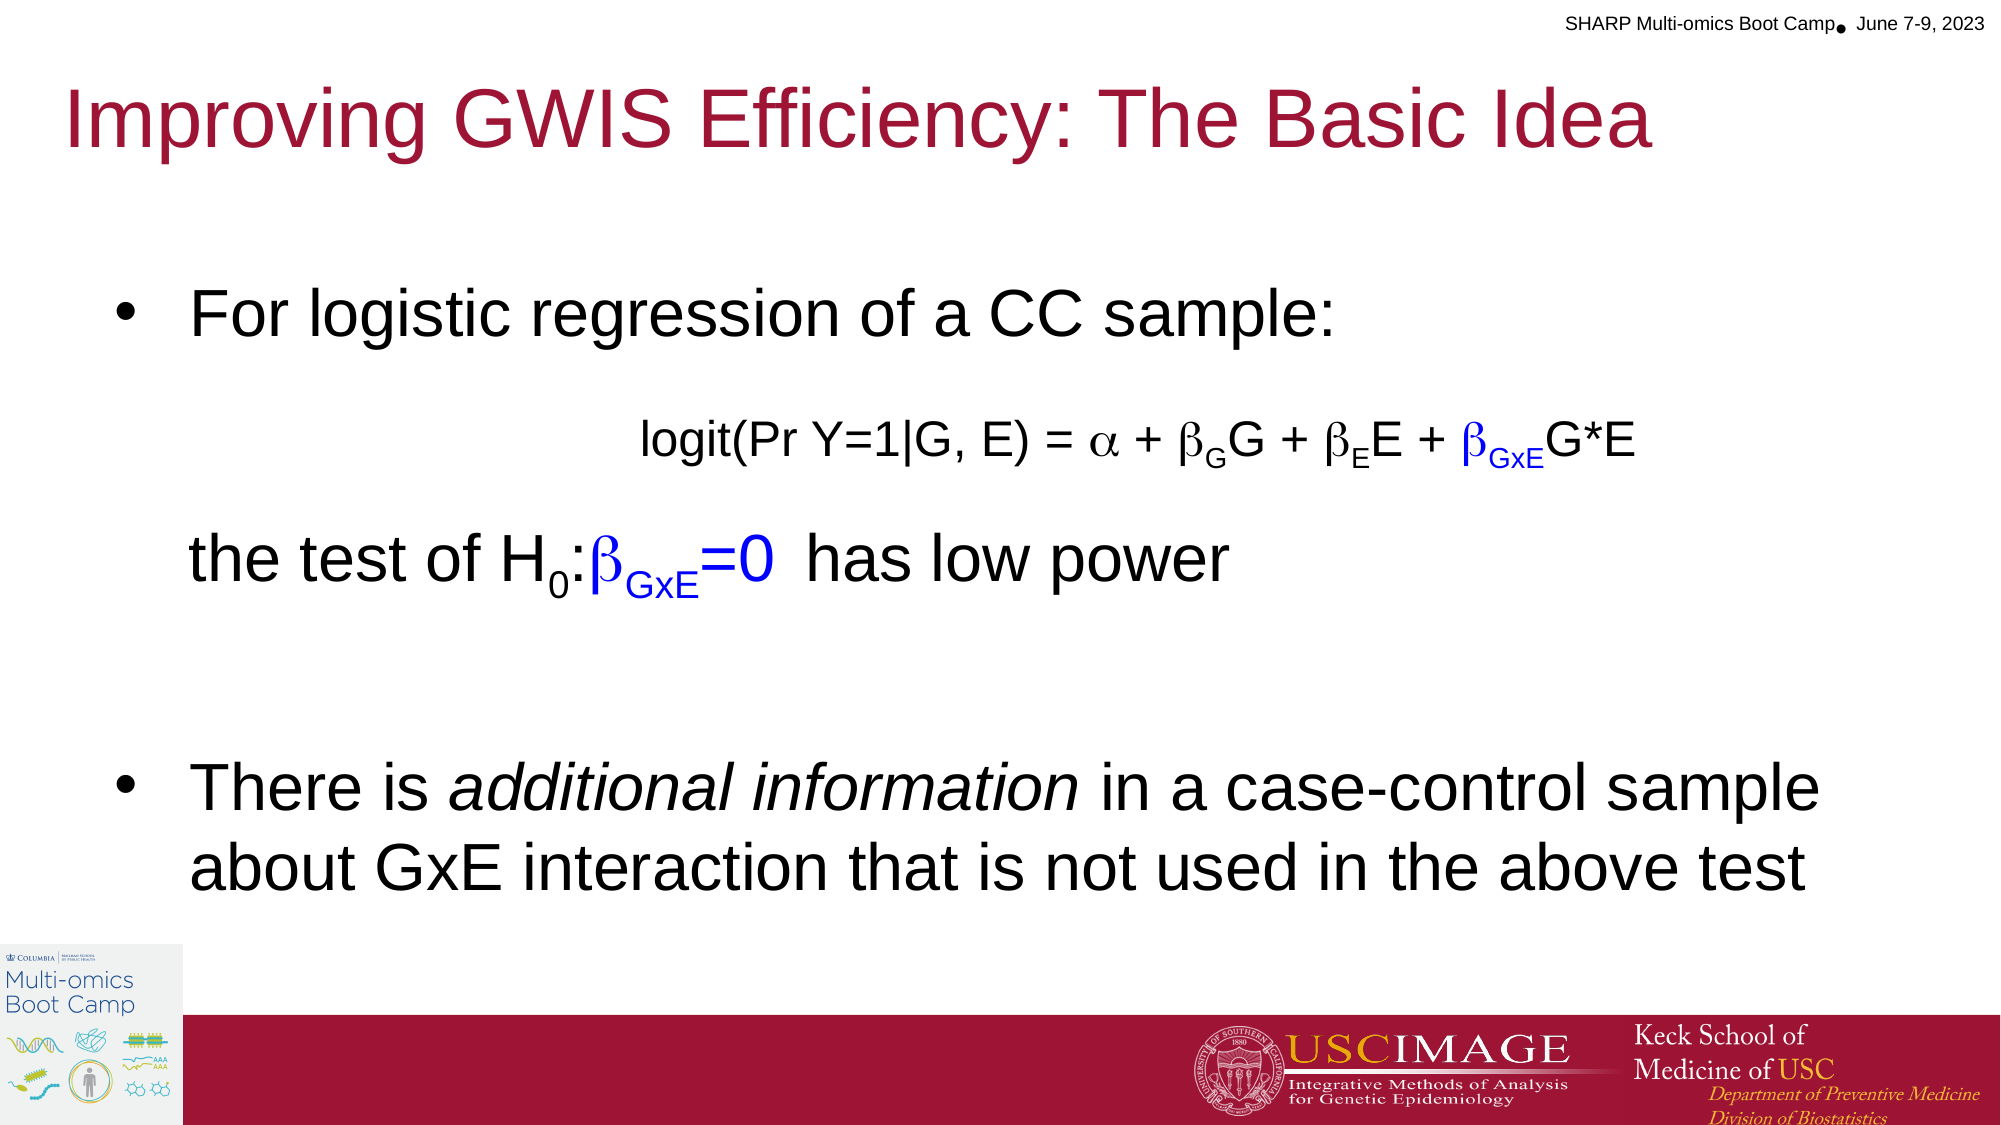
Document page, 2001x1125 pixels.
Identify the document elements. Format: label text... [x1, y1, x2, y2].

picture [1178, 1012, 1713, 1125]
title Improving GWIS Efficiency: The Basic Idea [46, 56, 1672, 184]
list For logistic regression of a CC sample: logit(Pr Y=1|G, E) = a + bGG + bEE + bGxEG*E the test of H0:bGxE=0 has low power There is additional information in a case-control sample about GxE interaction that is not used in the above test [99, 262, 1900, 1005]
picture [0, 944, 183, 1125]
